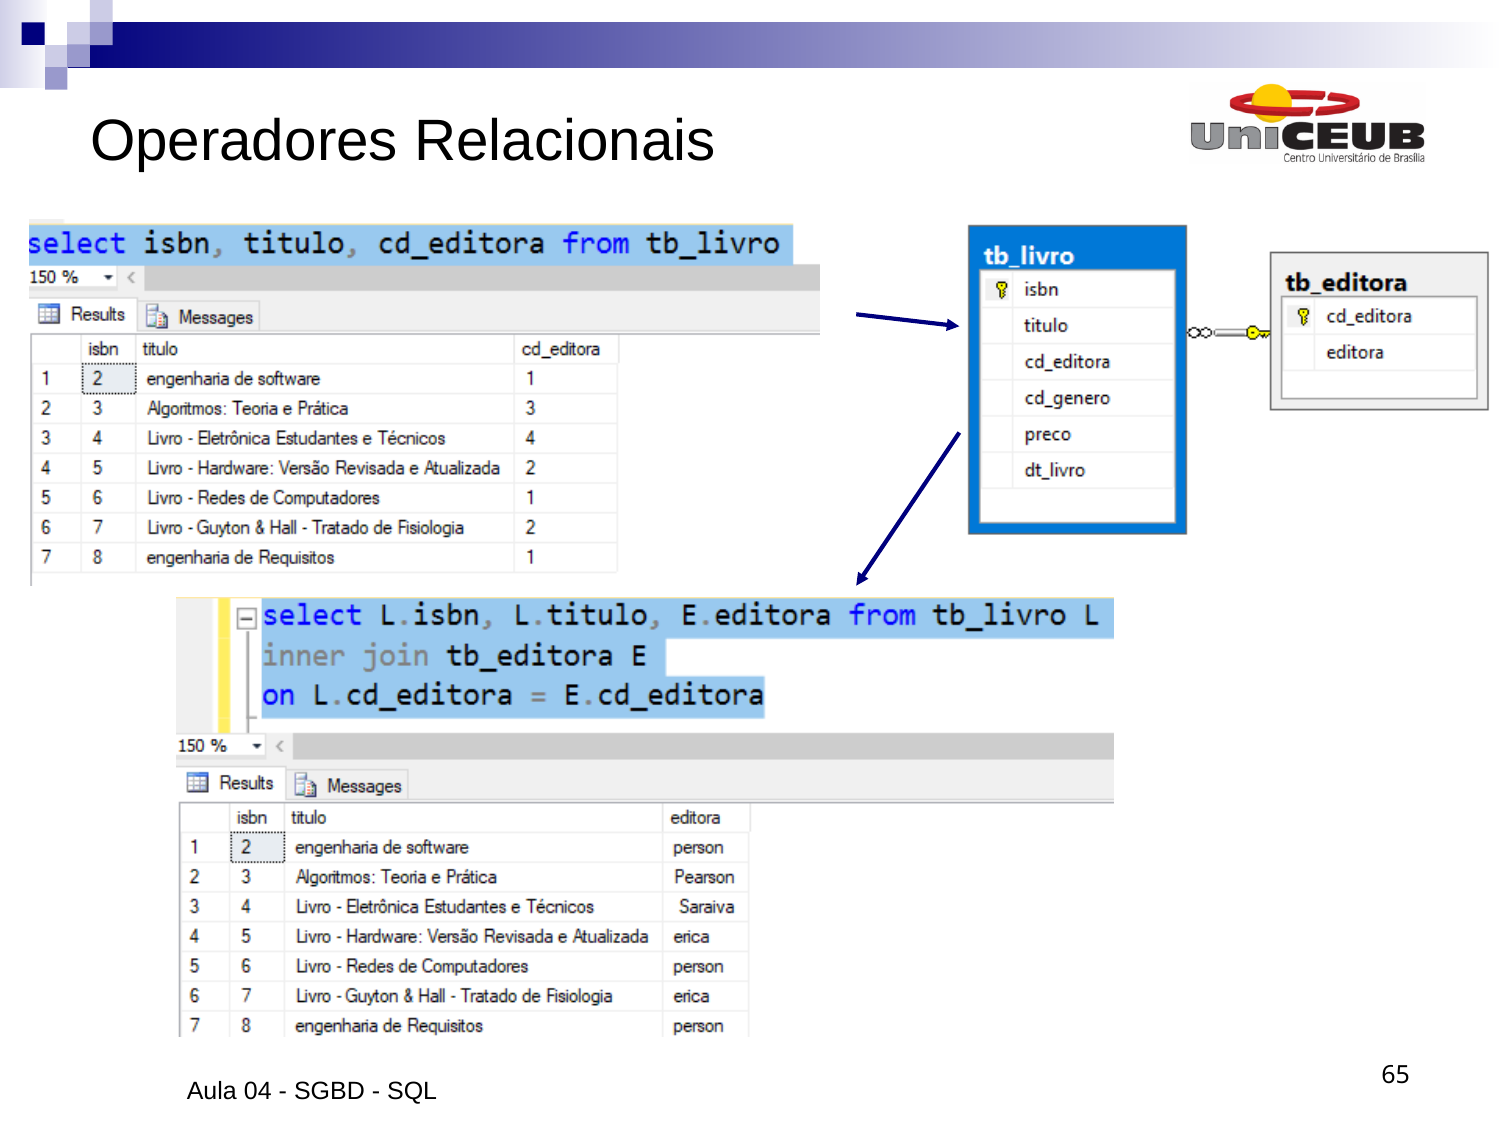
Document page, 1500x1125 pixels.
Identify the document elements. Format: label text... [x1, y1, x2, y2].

picture [176, 597, 1115, 1037]
picture [1189, 81, 1426, 164]
text_box ‹#› [1074, 1024, 1425, 1100]
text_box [855, 432, 960, 586]
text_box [855, 314, 960, 327]
picture [959, 219, 1500, 549]
title Operadores Relacionais [75, 78, 896, 197]
footer Aula 04 - SGBD - SQL [75, 1036, 550, 1112]
picture [29, 219, 821, 586]
